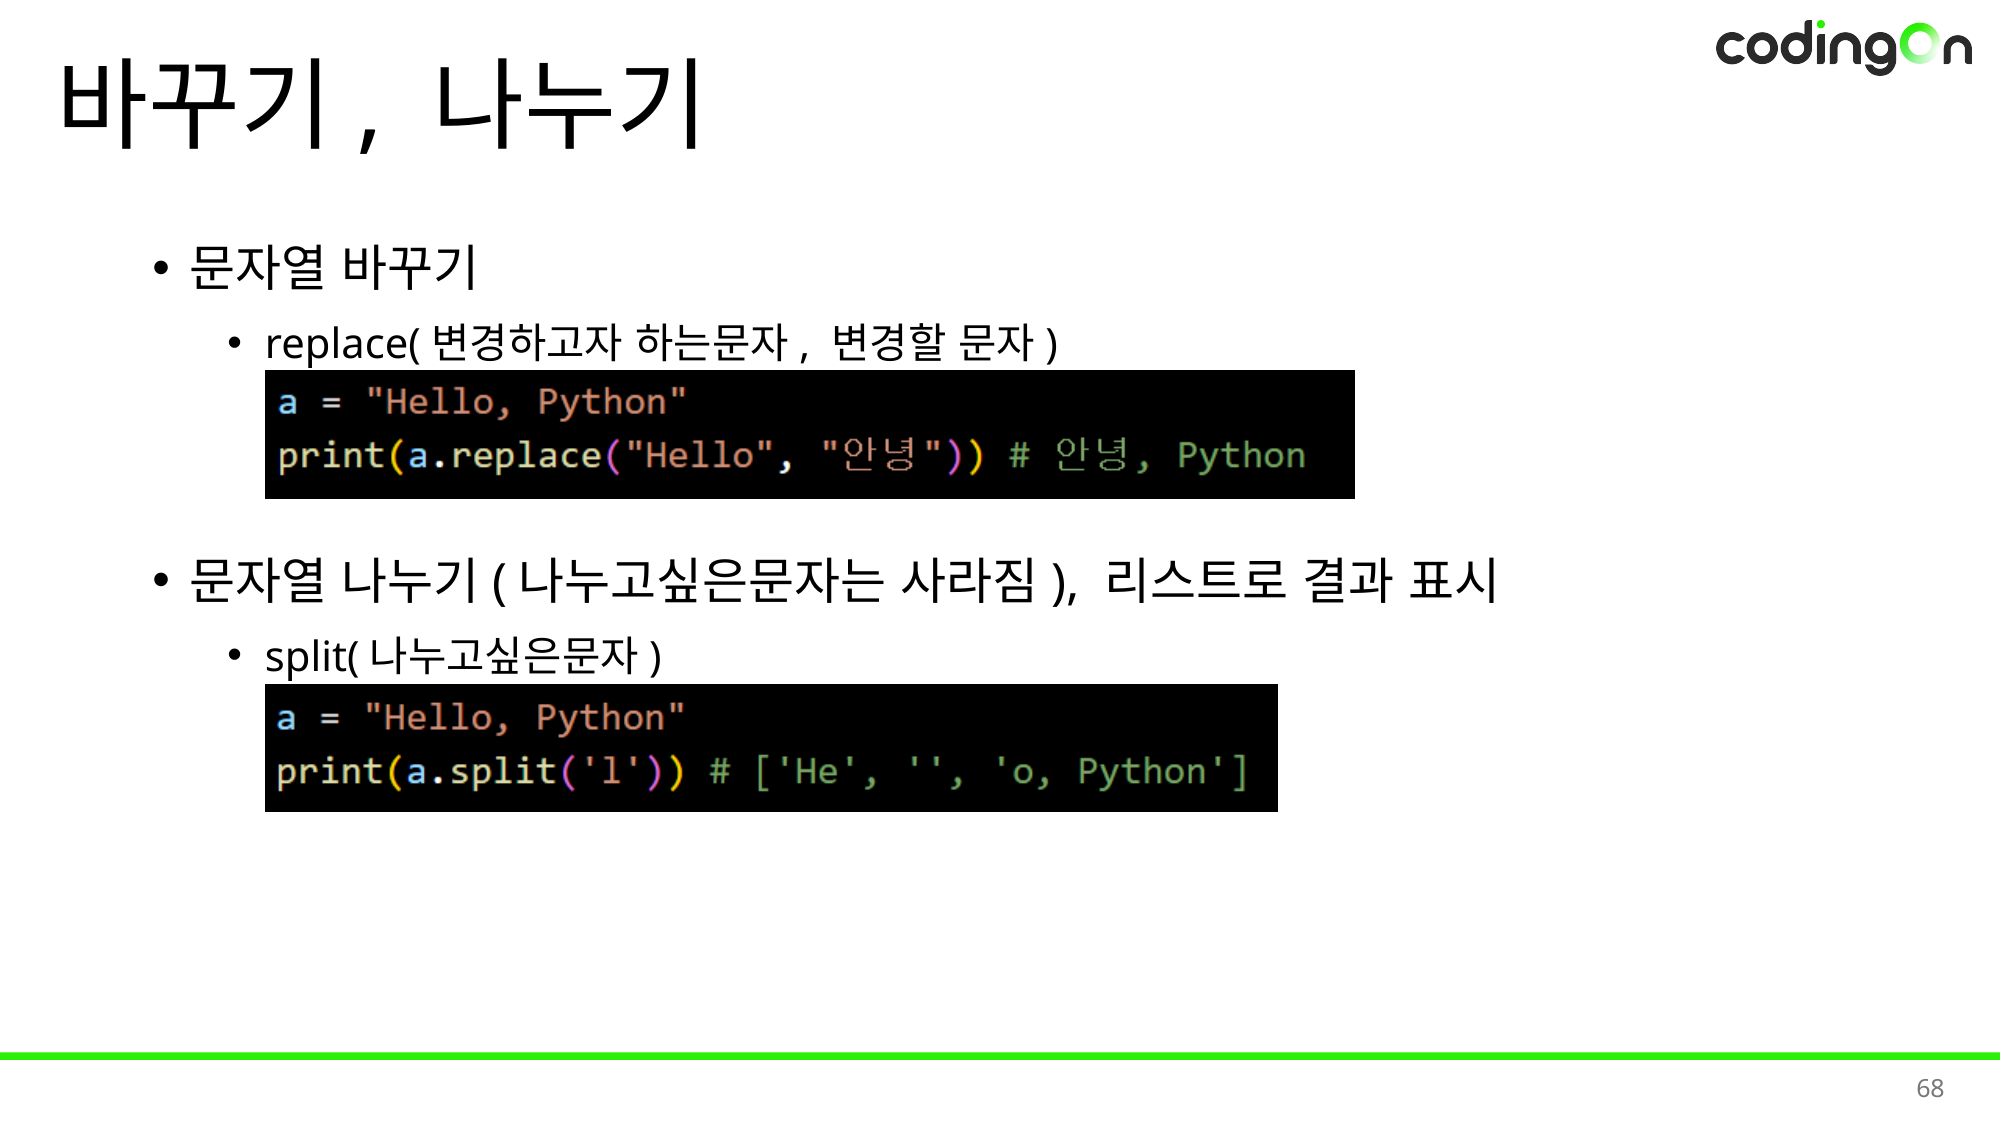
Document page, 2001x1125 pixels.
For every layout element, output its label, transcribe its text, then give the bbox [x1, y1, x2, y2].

list 문자열 바꾸기 replace(변경하고자 하는문자, 변경할 문자) 문자열 나누기(나누고싶은문자는 사라짐), 리스트로 결과 표시 split(나누고싶은문자) [137, 217, 1863, 1014]
slide_number 68 [1509, 1059, 1960, 1120]
picture [265, 684, 1278, 812]
title 바꾸기, 나누기 [41, 0, 1767, 218]
picture [265, 370, 1355, 499]
picture [1767, 20, 1972, 76]
